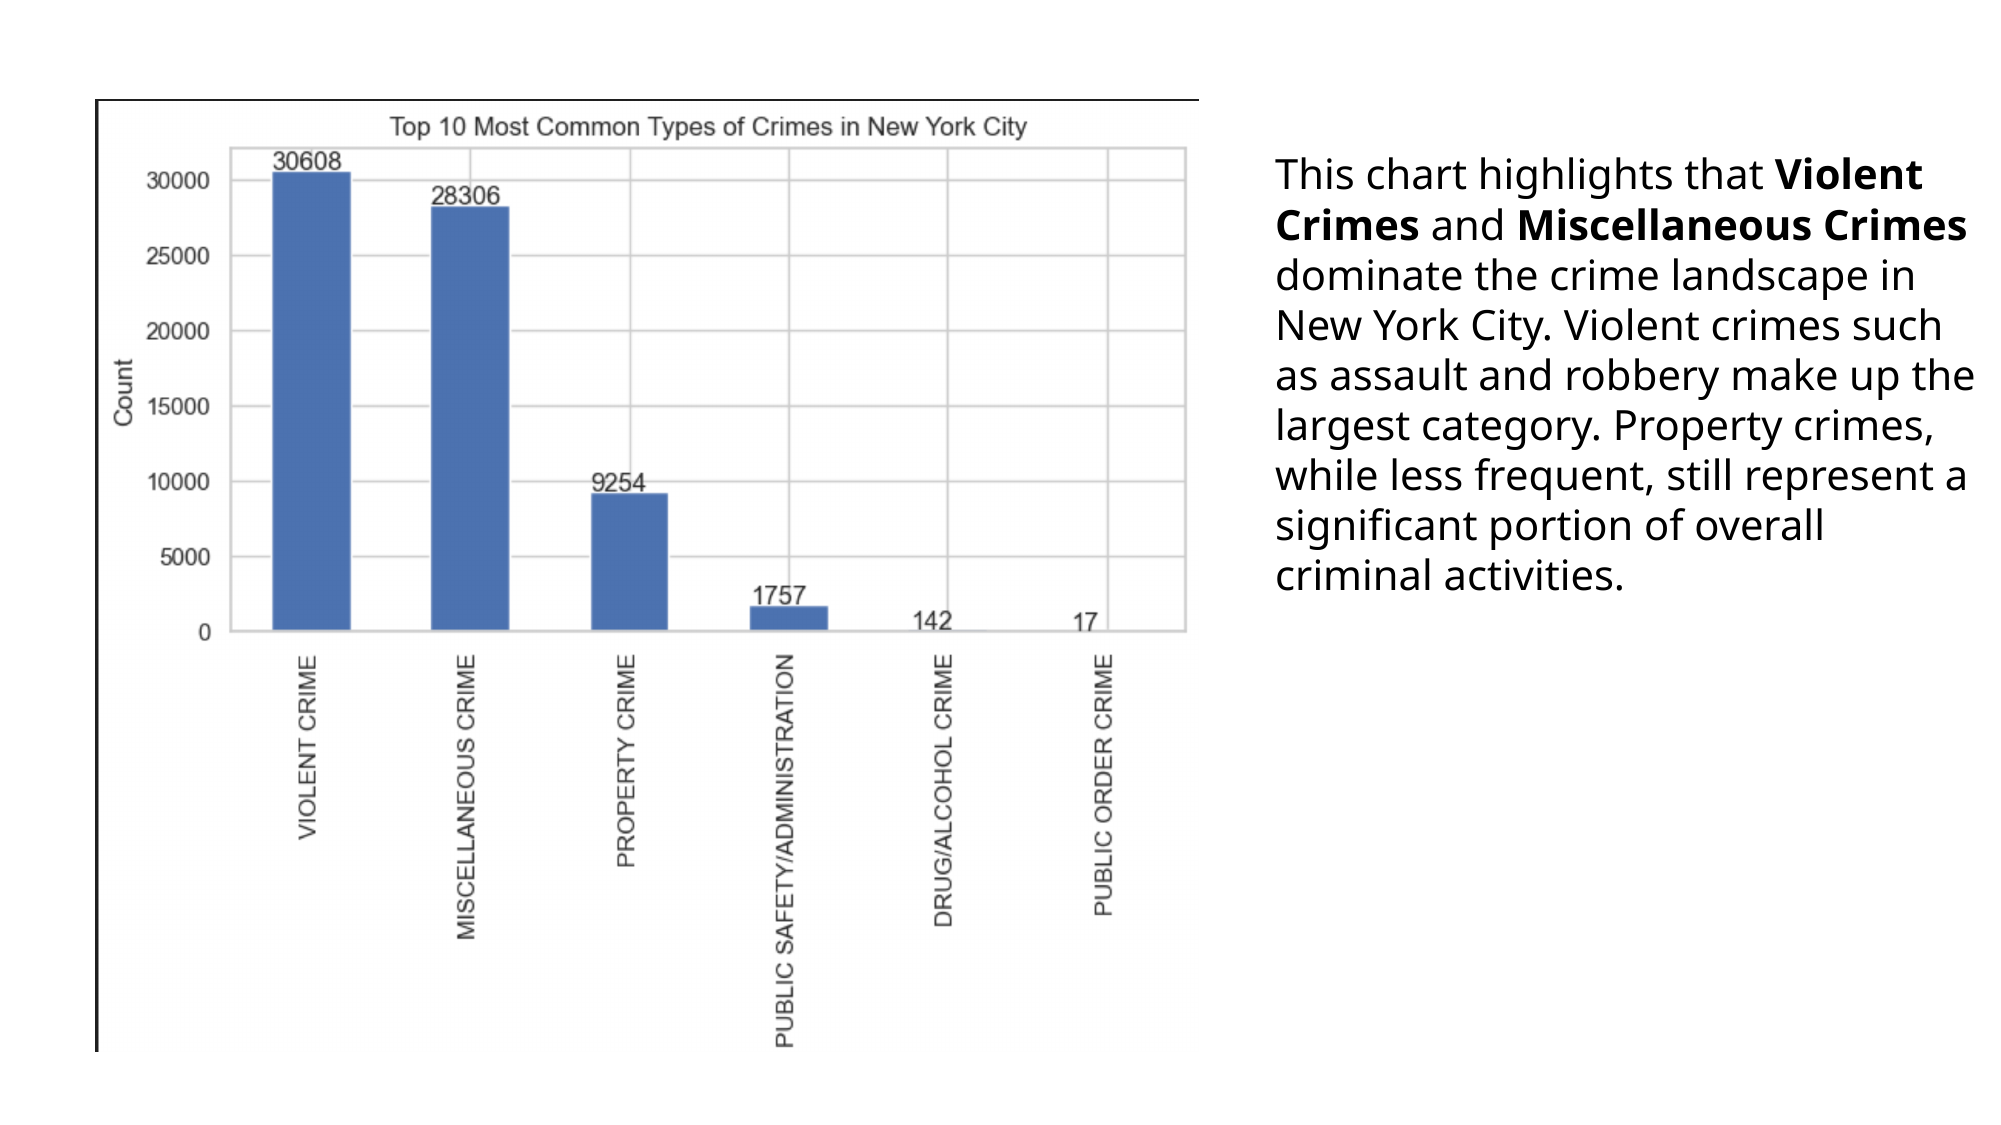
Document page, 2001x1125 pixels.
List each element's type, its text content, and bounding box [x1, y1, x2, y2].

picture [95, 98, 1199, 1053]
text_box This chart highlights that Violent Crimes and Miscellaneous Crimes dominate the crime landscape in New York City. Violent crimes such as assault and robbery make up the largest category. Property crimes, while less frequent, still represent a significant portion of overall criminal activities. [1260, 141, 2000, 606]
